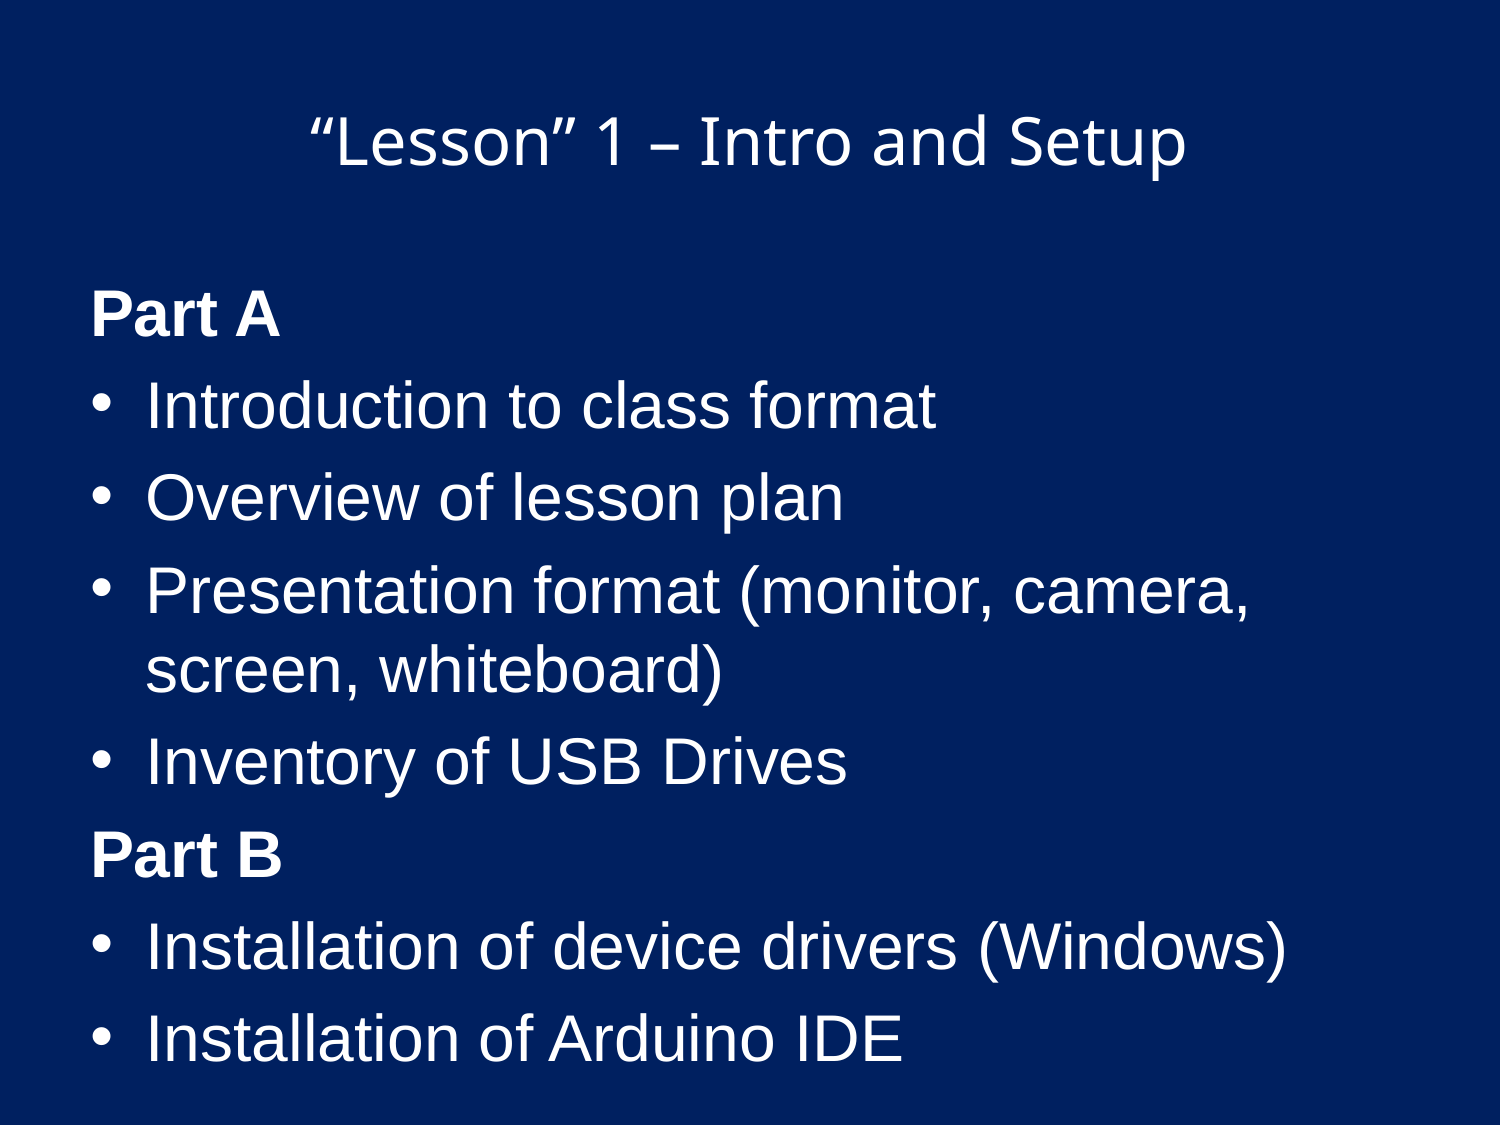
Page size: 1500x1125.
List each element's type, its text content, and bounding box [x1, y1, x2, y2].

title “Lesson” 1 – Intro and Setup [75, 45, 1425, 233]
list Part A Introduction to class format Overview of lesson plan Presentation format (monitor, camera, screen, whiteboard) Inventory of USB Drives Part B Installation of device drivers (Windows) Installation of Arduino IDE [75, 262, 1425, 1088]
